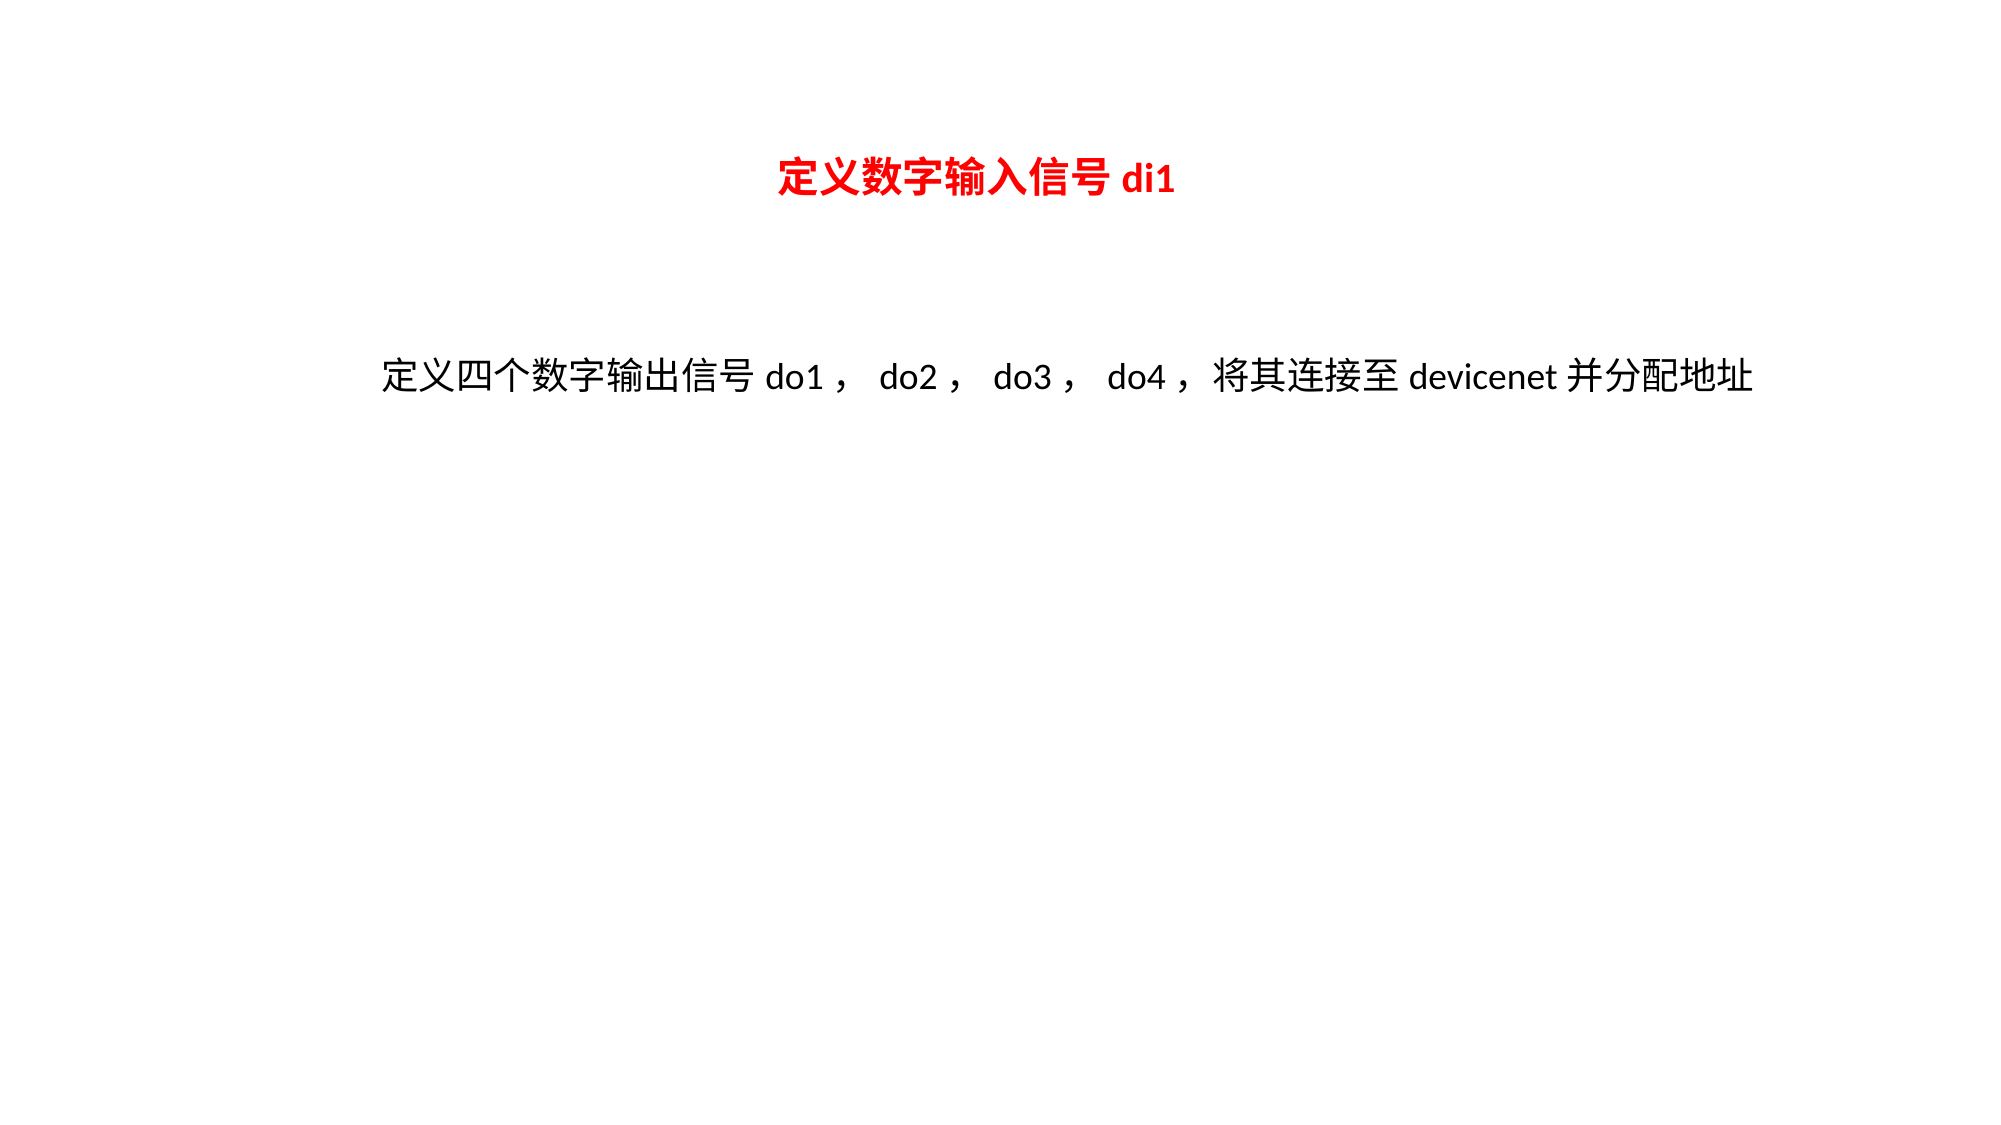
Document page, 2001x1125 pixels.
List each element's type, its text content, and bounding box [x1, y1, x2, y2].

text_box 定义四个数字输出信号do1，do2，do3，do4，将其连接至devicenet并分配地址 [366, 344, 1912, 405]
text_box 定义数字输入信号di1 [762, 143, 1191, 209]
